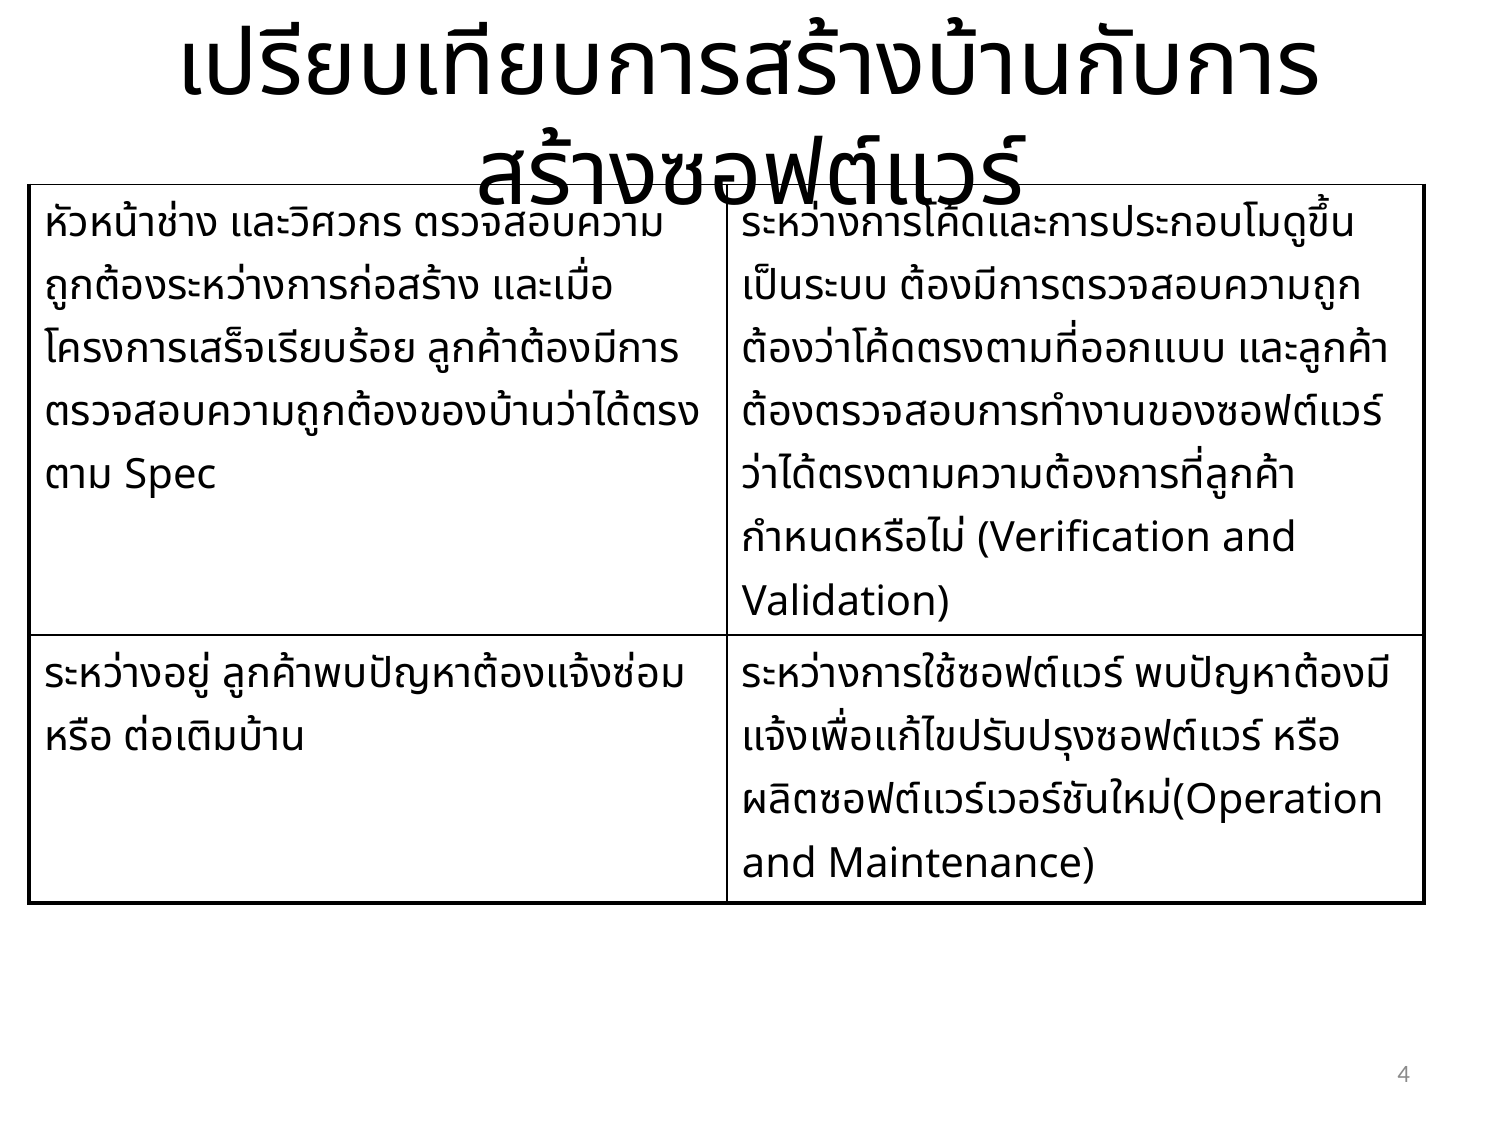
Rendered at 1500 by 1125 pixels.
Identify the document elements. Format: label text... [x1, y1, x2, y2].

table_cell ระหว่างการใช้ซอฟต์แวร์ พบปัญหาต้องมีแจ้งเพื่อแก้ไขปรับปรุงซอฟต์แวร์ หรือ ผลิตซอฟต์แวร์เวอร์ชันใหม่(Operation and Maintenance) [728, 636, 1422, 901]
table_header หัวหน้าช่าง และวิศวกร ตรวจสอบความถูกต้องระหว่างการก่อสร้าง และเมื่อโครงการเสร็จเรียบร้อย ลูกค้าต้องมีการตรวจสอบความถูกต้องของบ้านว่าได้ตรงตาม Spec [31, 185, 726, 634]
table_cell ระหว่างอยู่ ลูกค้าพบปัญหาต้องแจ้งซ่อม หรือ ต่อเติมบ้าน [31, 636, 726, 901]
title เปรียบเทียบการสร้างบ้านกับการสร้างซอฟต์แวร์ [75, 19, 1425, 184]
table_header ระหว่างการโค้ดและการประกอบโมดูขึ้นเป็นระบบ ต้องมีการตรวจสอบความถูกต้องว่าโค้ดตรงตามที่ออกแบบ และลูกค้าต้องตรวจสอบการทำงานของซอฟต์แวร์ว่าได้ตรงตามความต้องการที่ลูกค้ากำหนดหรือไม่ (Verification and Validation) [728, 185, 1422, 634]
slide_number 4 [1074, 1042, 1425, 1103]
